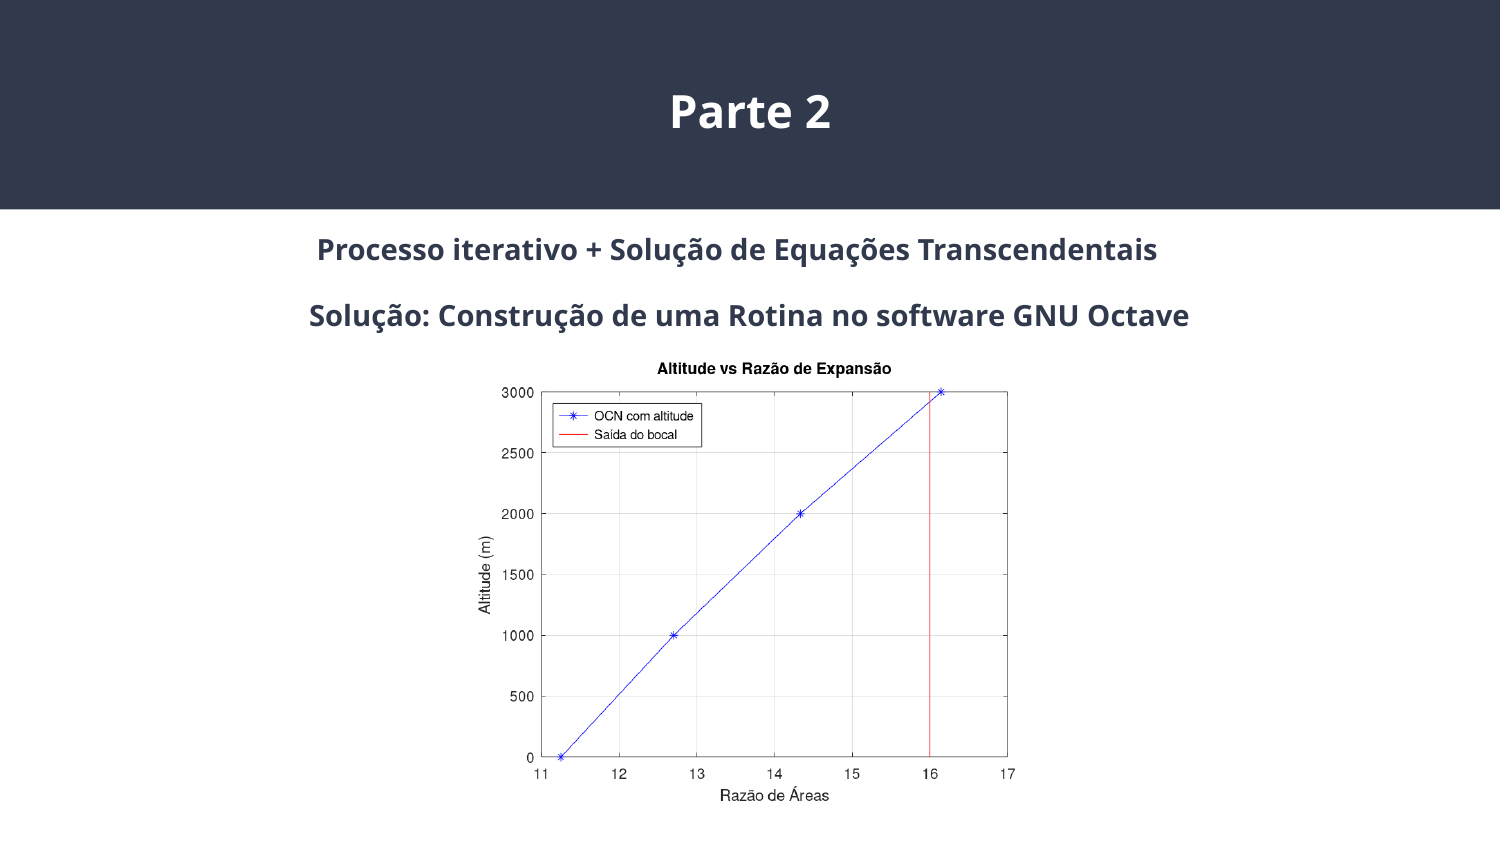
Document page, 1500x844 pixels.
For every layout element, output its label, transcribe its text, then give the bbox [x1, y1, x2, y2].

picture [463, 357, 1064, 807]
text_box Solução: Construção de uma Rotina no software GNU Octave [40, 282, 1460, 347]
text_box Parte 2 [409, 68, 1091, 154]
text_box Processo iterativo + Solução de Equações Transcendentais [15, 216, 1460, 282]
